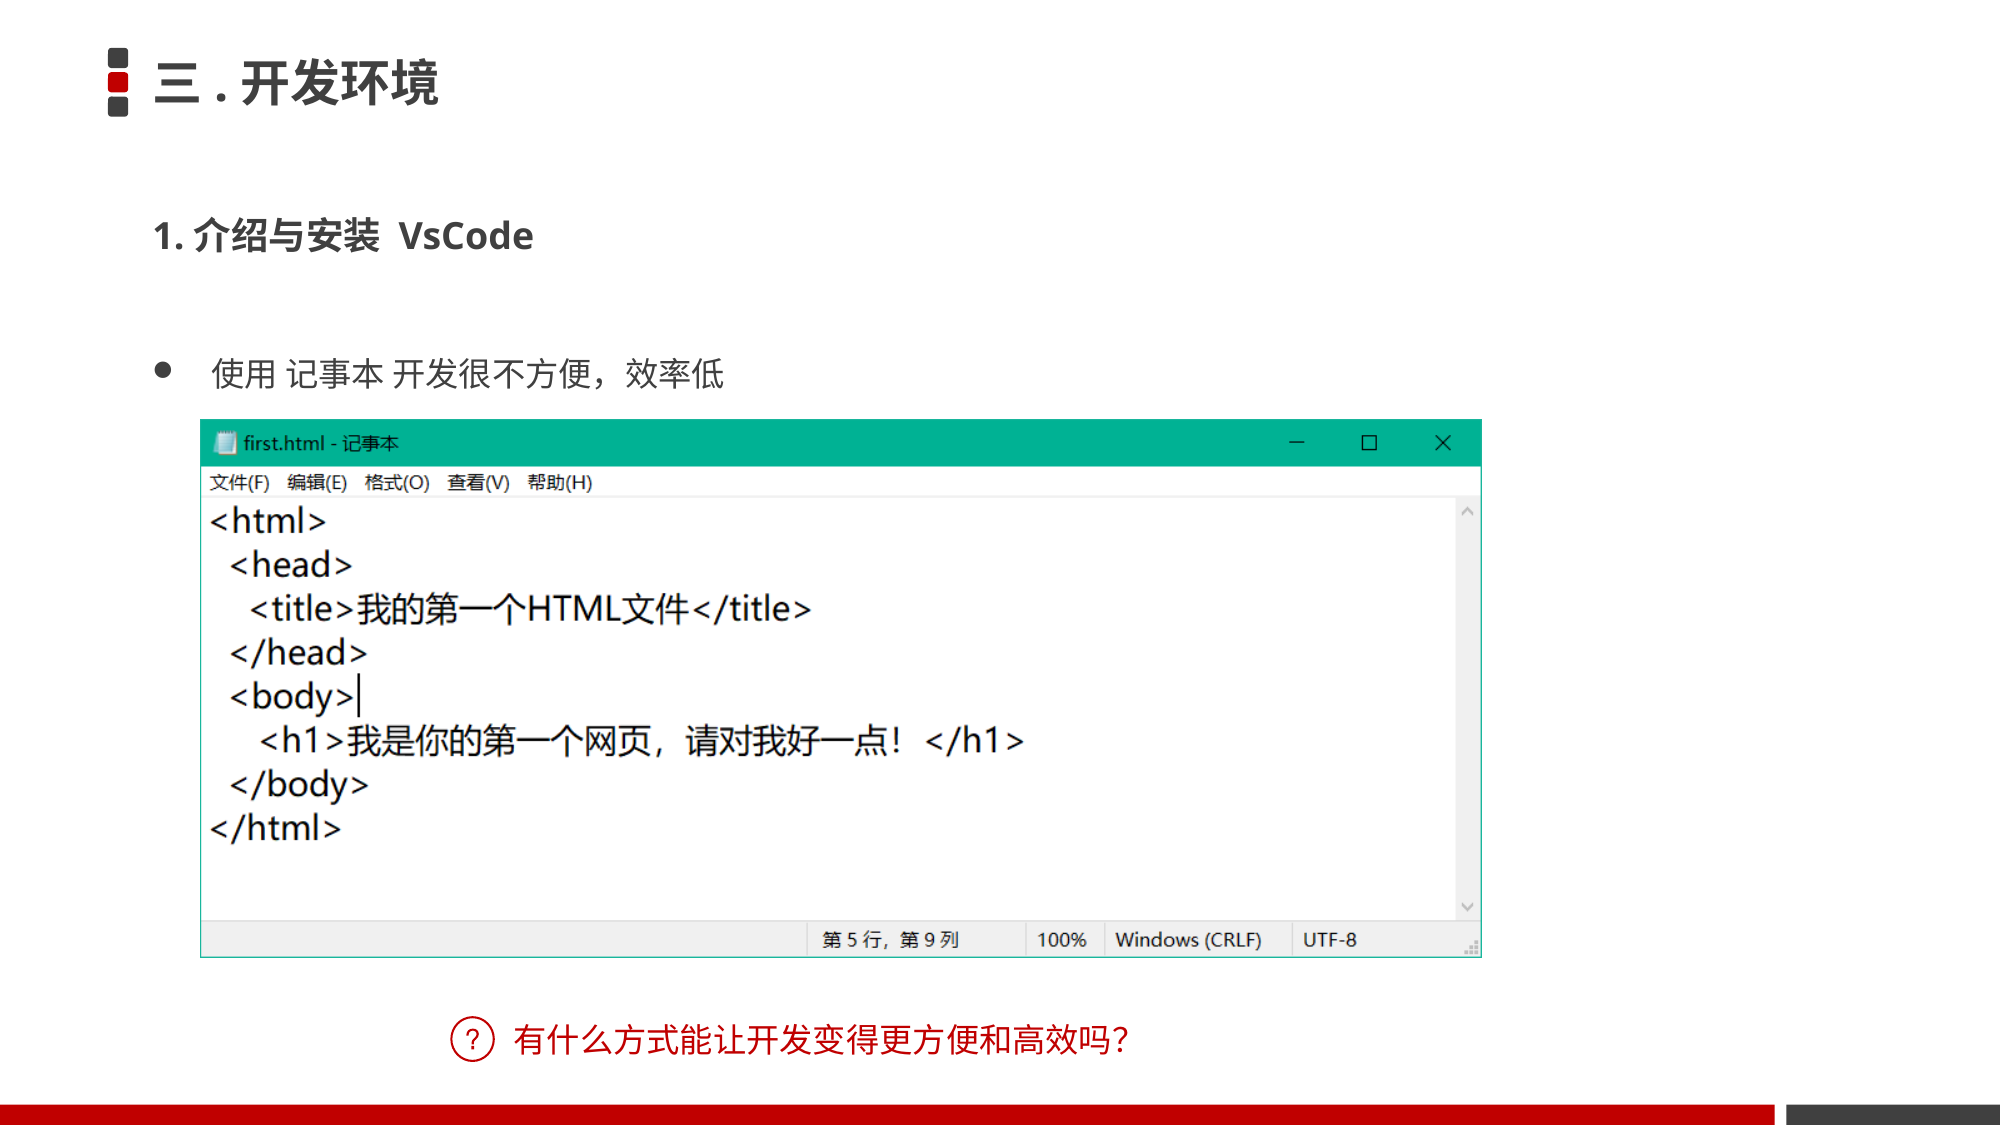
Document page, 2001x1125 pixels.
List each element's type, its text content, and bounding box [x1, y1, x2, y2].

list 使用 记事本 开发很不方便，效率低 [137, 326, 808, 420]
list 1.介绍与安装 VsCode [137, 192, 1753, 277]
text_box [450, 1011, 1165, 1068]
title 三.开发环境 [137, 38, 1577, 124]
picture [199, 419, 1482, 958]
